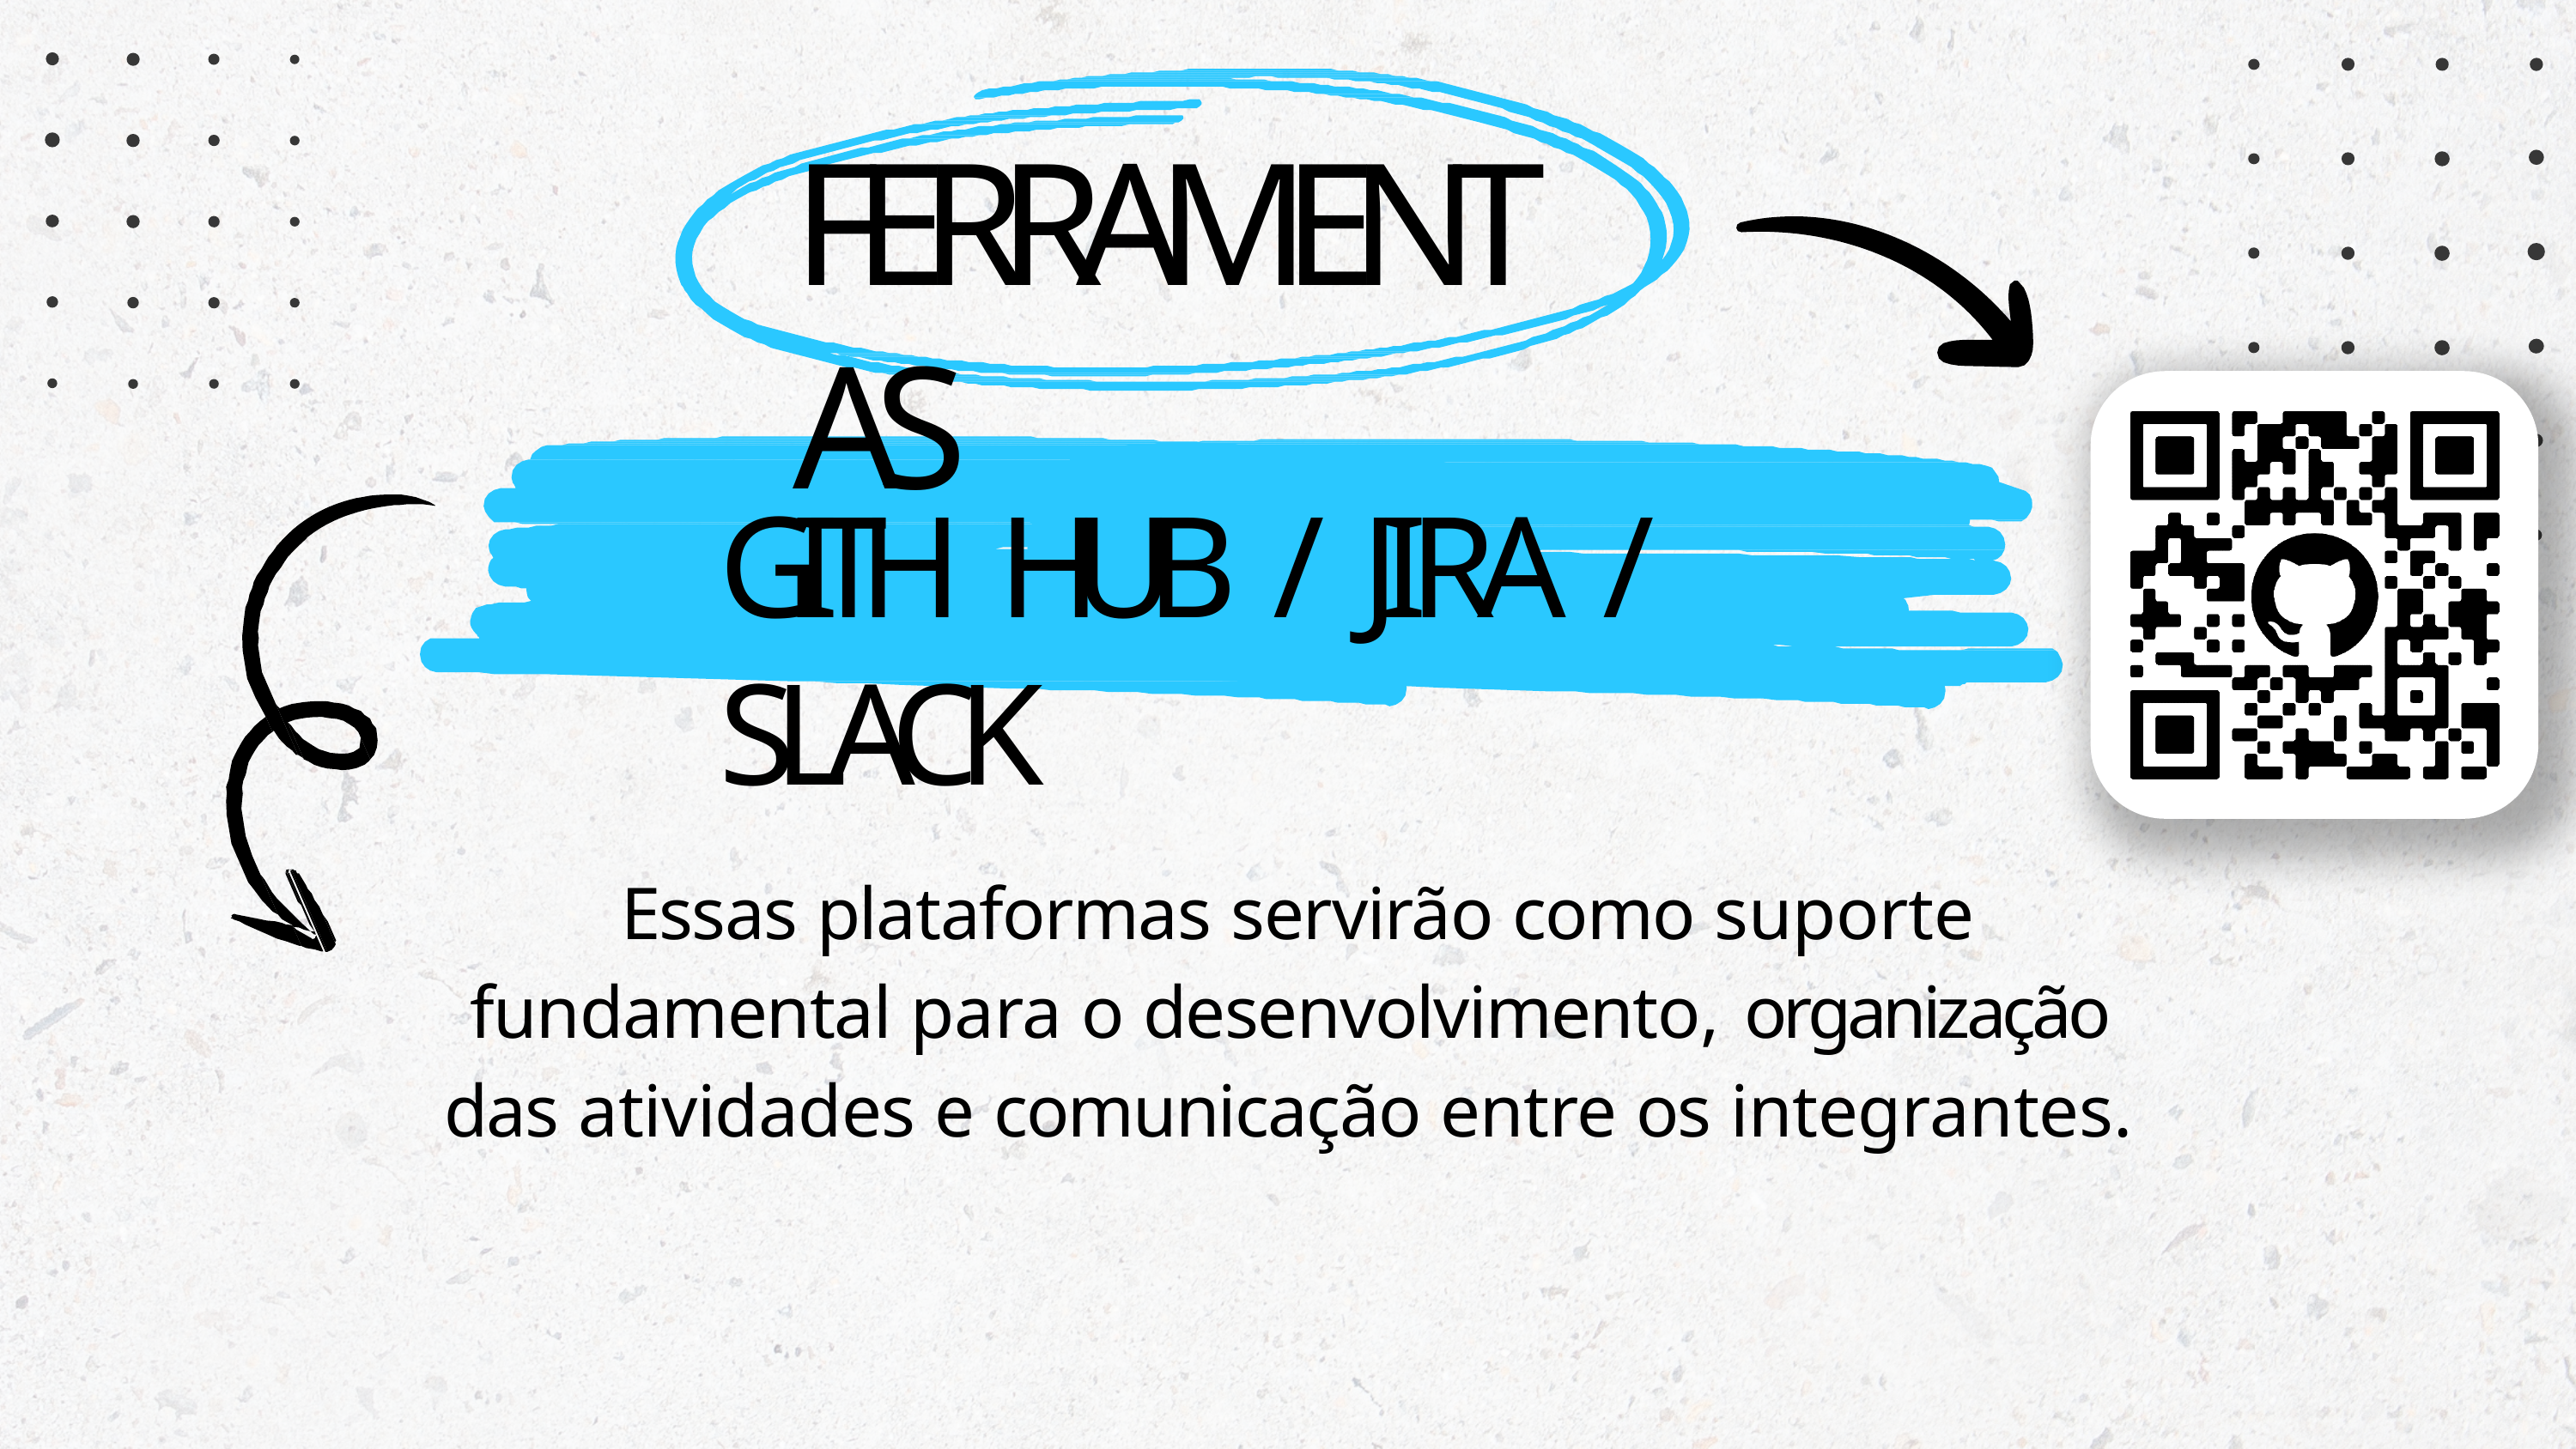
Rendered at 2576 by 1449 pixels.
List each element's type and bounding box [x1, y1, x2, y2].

picture [2090, 370, 2539, 820]
text_box [0, 0, 2576, 1449]
